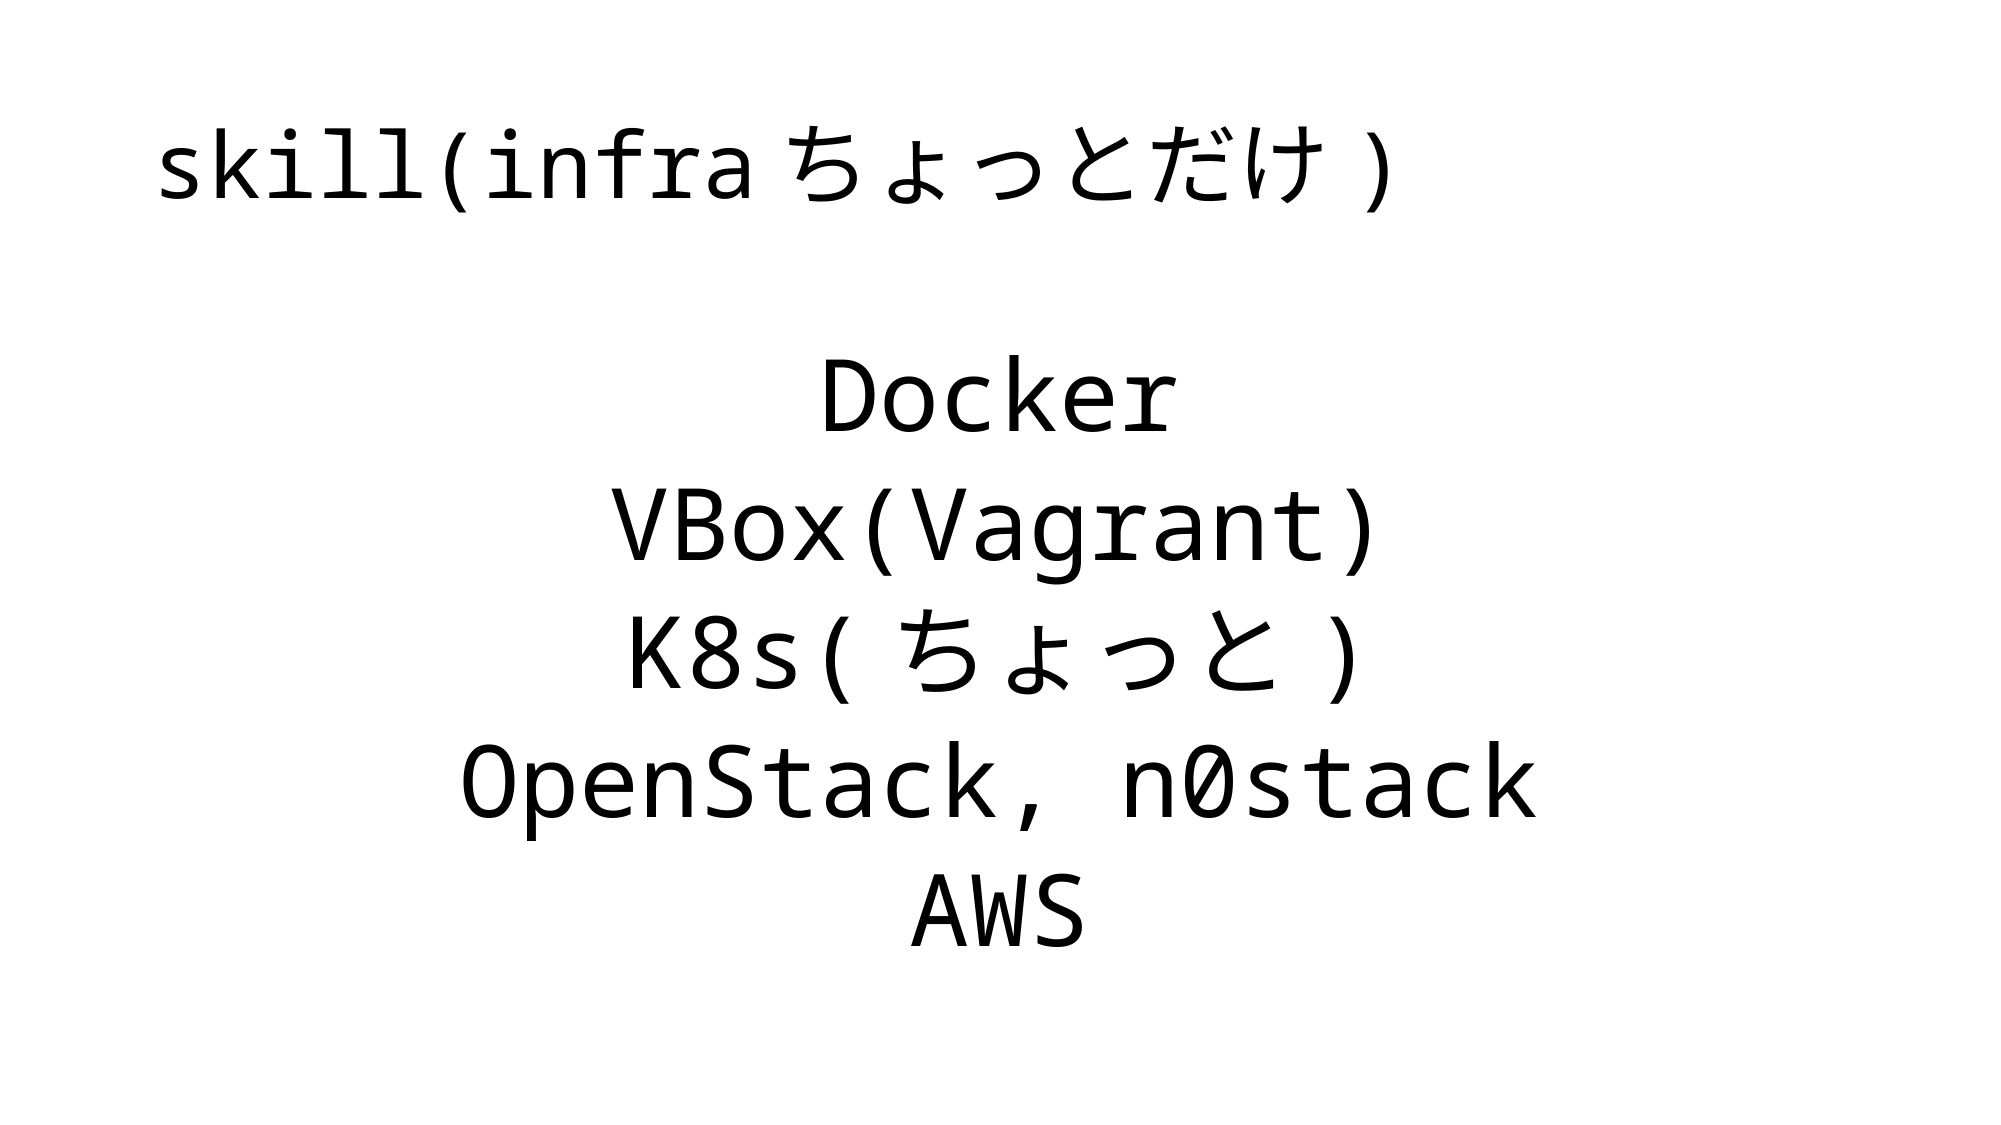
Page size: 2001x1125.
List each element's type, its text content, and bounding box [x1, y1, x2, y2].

title skill(infraちょっとだけ) [137, 59, 1863, 278]
list Docker VBox(Vagrant) K8s(ちょっと) OpenStack, n0stack AWS [137, 299, 1863, 1014]
